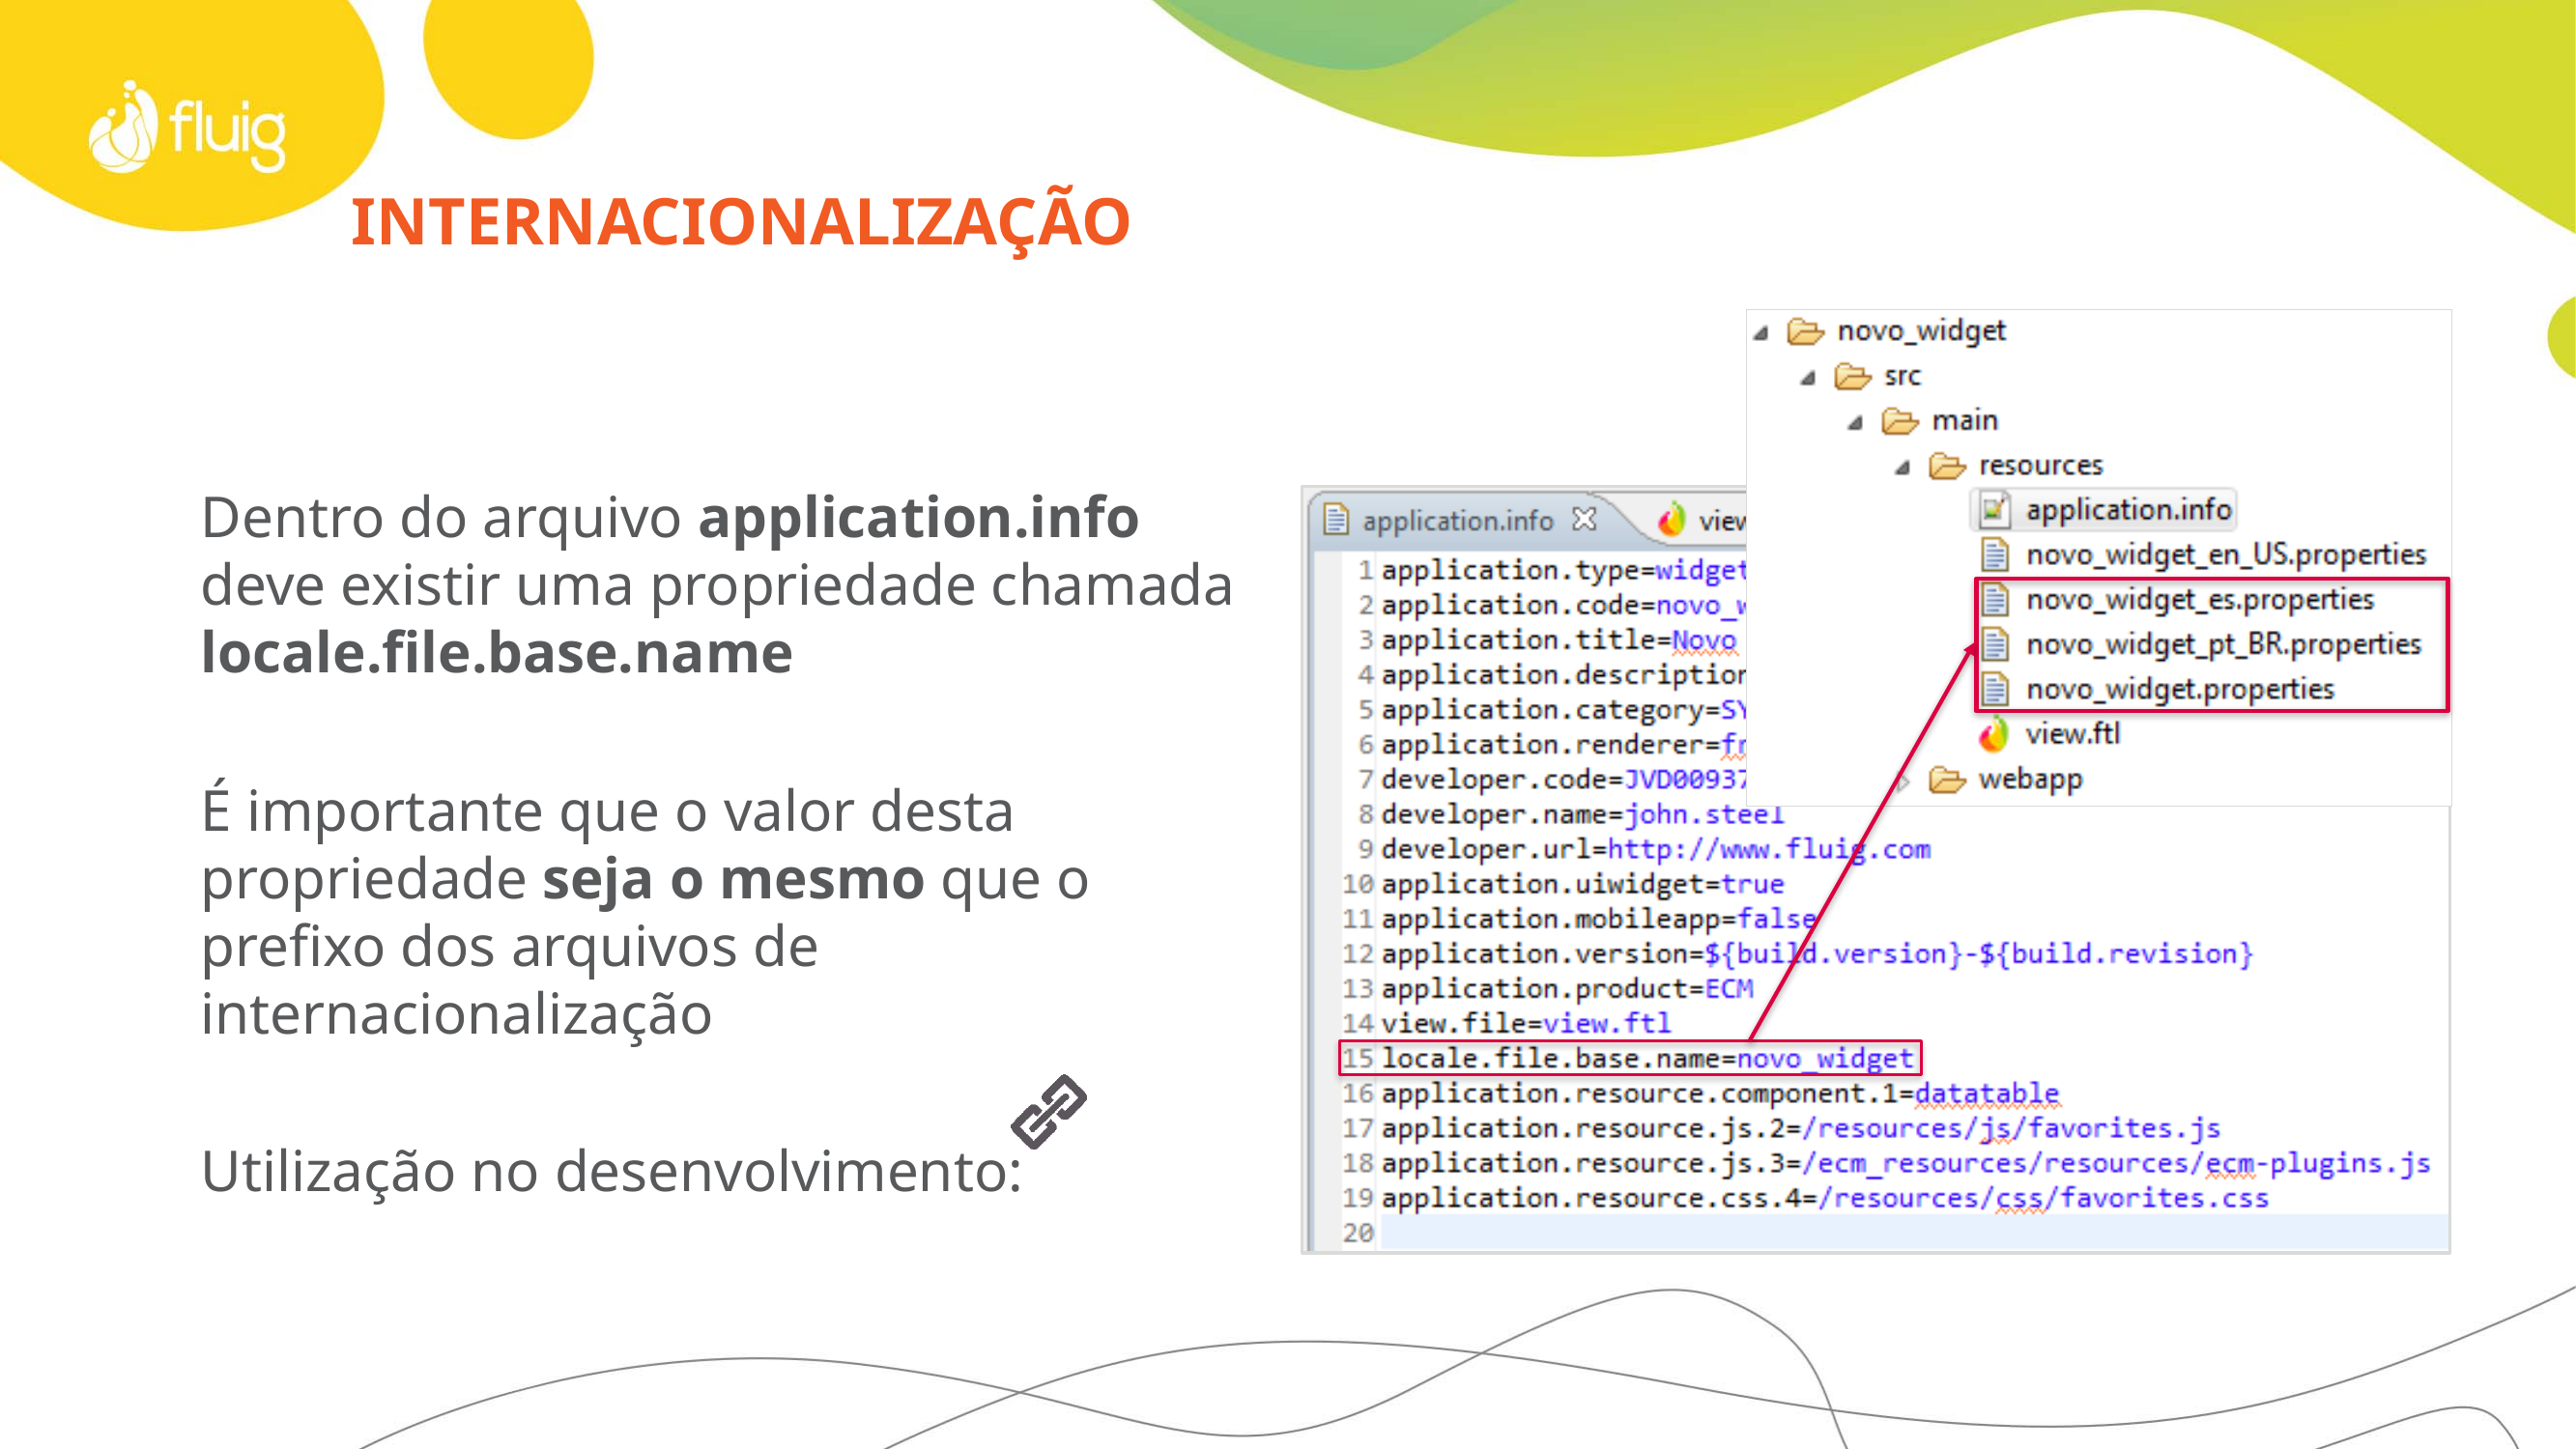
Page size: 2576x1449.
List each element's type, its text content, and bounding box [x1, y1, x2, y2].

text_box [1748, 641, 1975, 1042]
title internacionalização [336, 173, 2352, 379]
list Dentro do arquivo application.info deve existir uma propriedade chamada locale.file.base.name É importante que o valor desta propriedade seja o mesmo que o prefixo dos arquivos de internacionalização Utilização no desenvolvimento: [186, 474, 1263, 1252]
picture [0, 0, 2576, 1449]
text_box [1302, 487, 2448, 1252]
